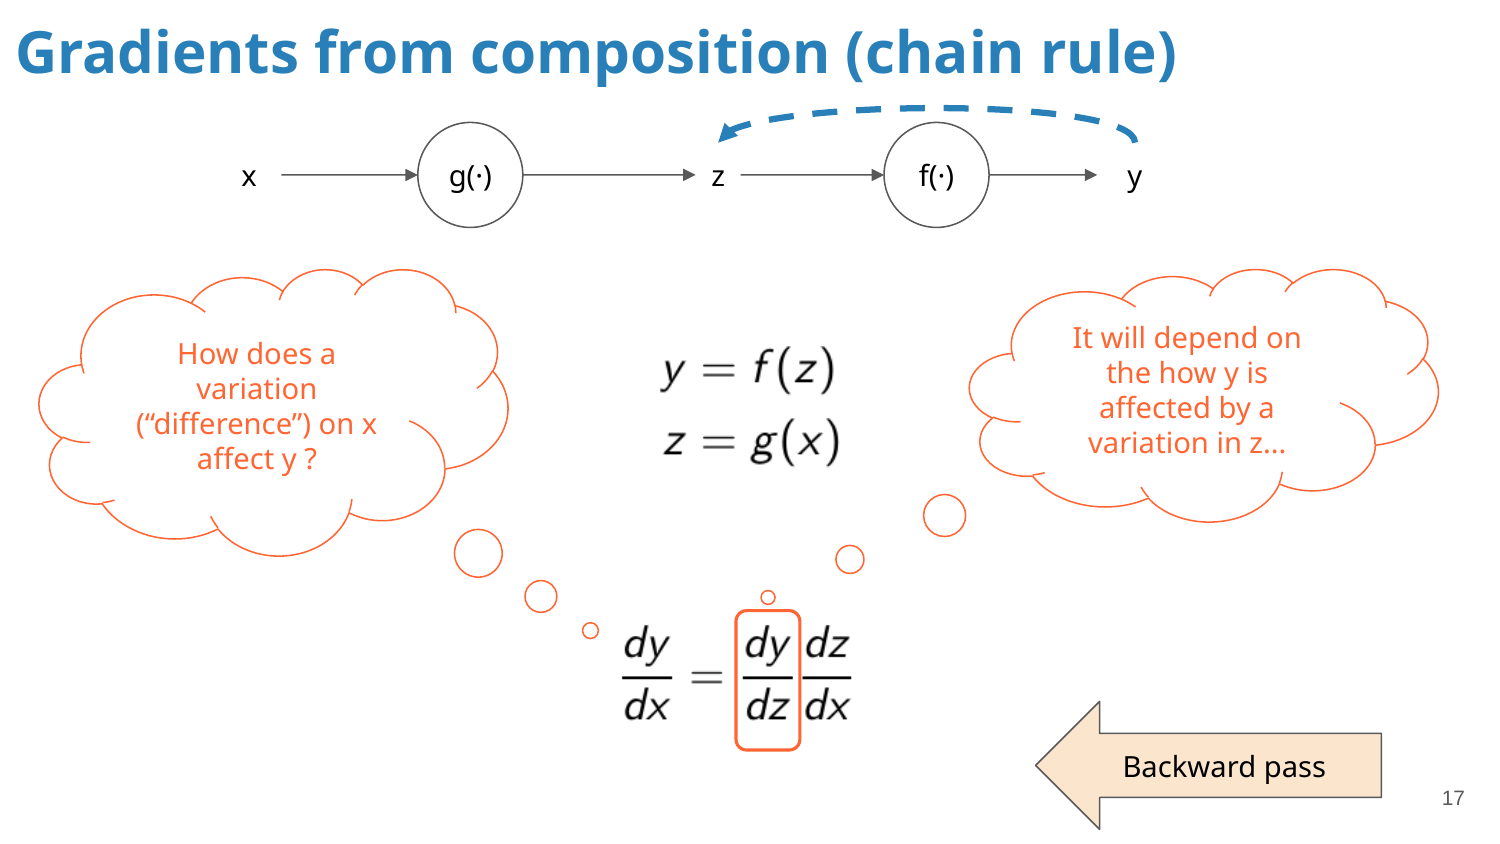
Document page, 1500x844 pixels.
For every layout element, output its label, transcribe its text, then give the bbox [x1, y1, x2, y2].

text_box How does a variation (“difference”) on x affect y ? [38, 269, 509, 557]
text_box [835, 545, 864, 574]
text_box How does a variation (“difference”) on x affect y ? [525, 580, 557, 613]
slide_number ‹#› [1389, 764, 1480, 830]
picture [589, 598, 911, 751]
text_box It will depend on the how y is affected by a variation in z... [969, 269, 1439, 523]
text_box g(·) [417, 122, 523, 228]
text_box f(·) [930, 122, 990, 228]
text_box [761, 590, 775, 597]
title Gradients from composition (chain rule) [930, 0, 1398, 94]
text_box f(·) [884, 124, 922, 226]
text_box Backward pass [1035, 701, 1382, 830]
text_box How does a variation (“difference”) on x affect y ? [454, 529, 503, 578]
picture [625, 332, 875, 492]
title Gradients from composition (chain rule) [0, 0, 922, 94]
text_box y [1112, 142, 1158, 208]
text_box x [226, 142, 272, 208]
text_box z [695, 142, 741, 208]
text_box It will depend on the how y is affected by a variation in z... [923, 494, 966, 537]
